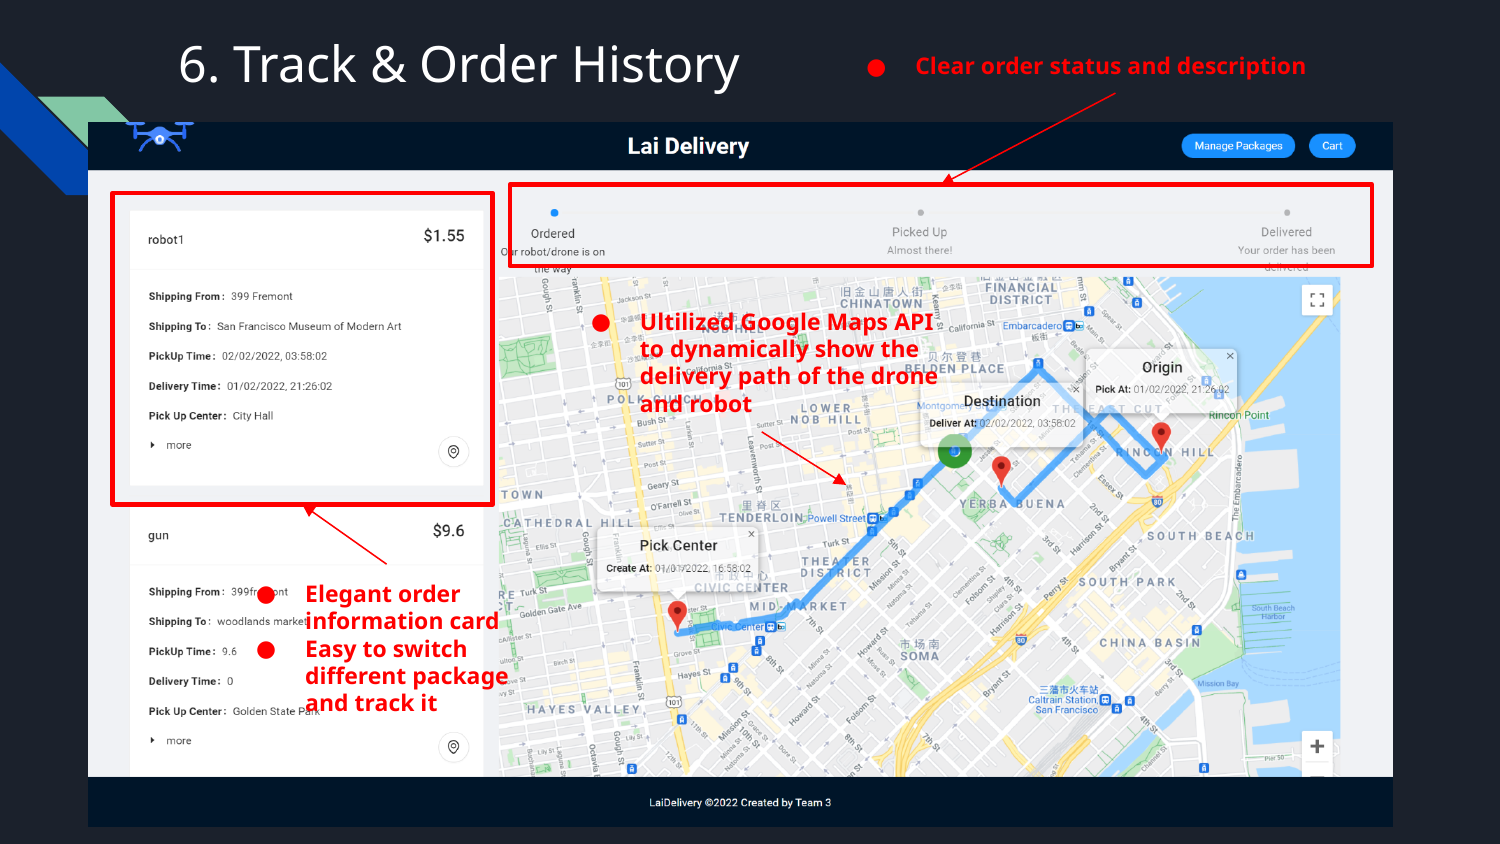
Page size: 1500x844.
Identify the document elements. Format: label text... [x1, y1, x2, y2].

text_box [940, 95, 1116, 185]
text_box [302, 504, 387, 565]
title 6. Track & Order History [88, 17, 1487, 117]
picture [88, 122, 1394, 827]
text_box Clear order status and description [825, 38, 1406, 94]
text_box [761, 405, 847, 486]
